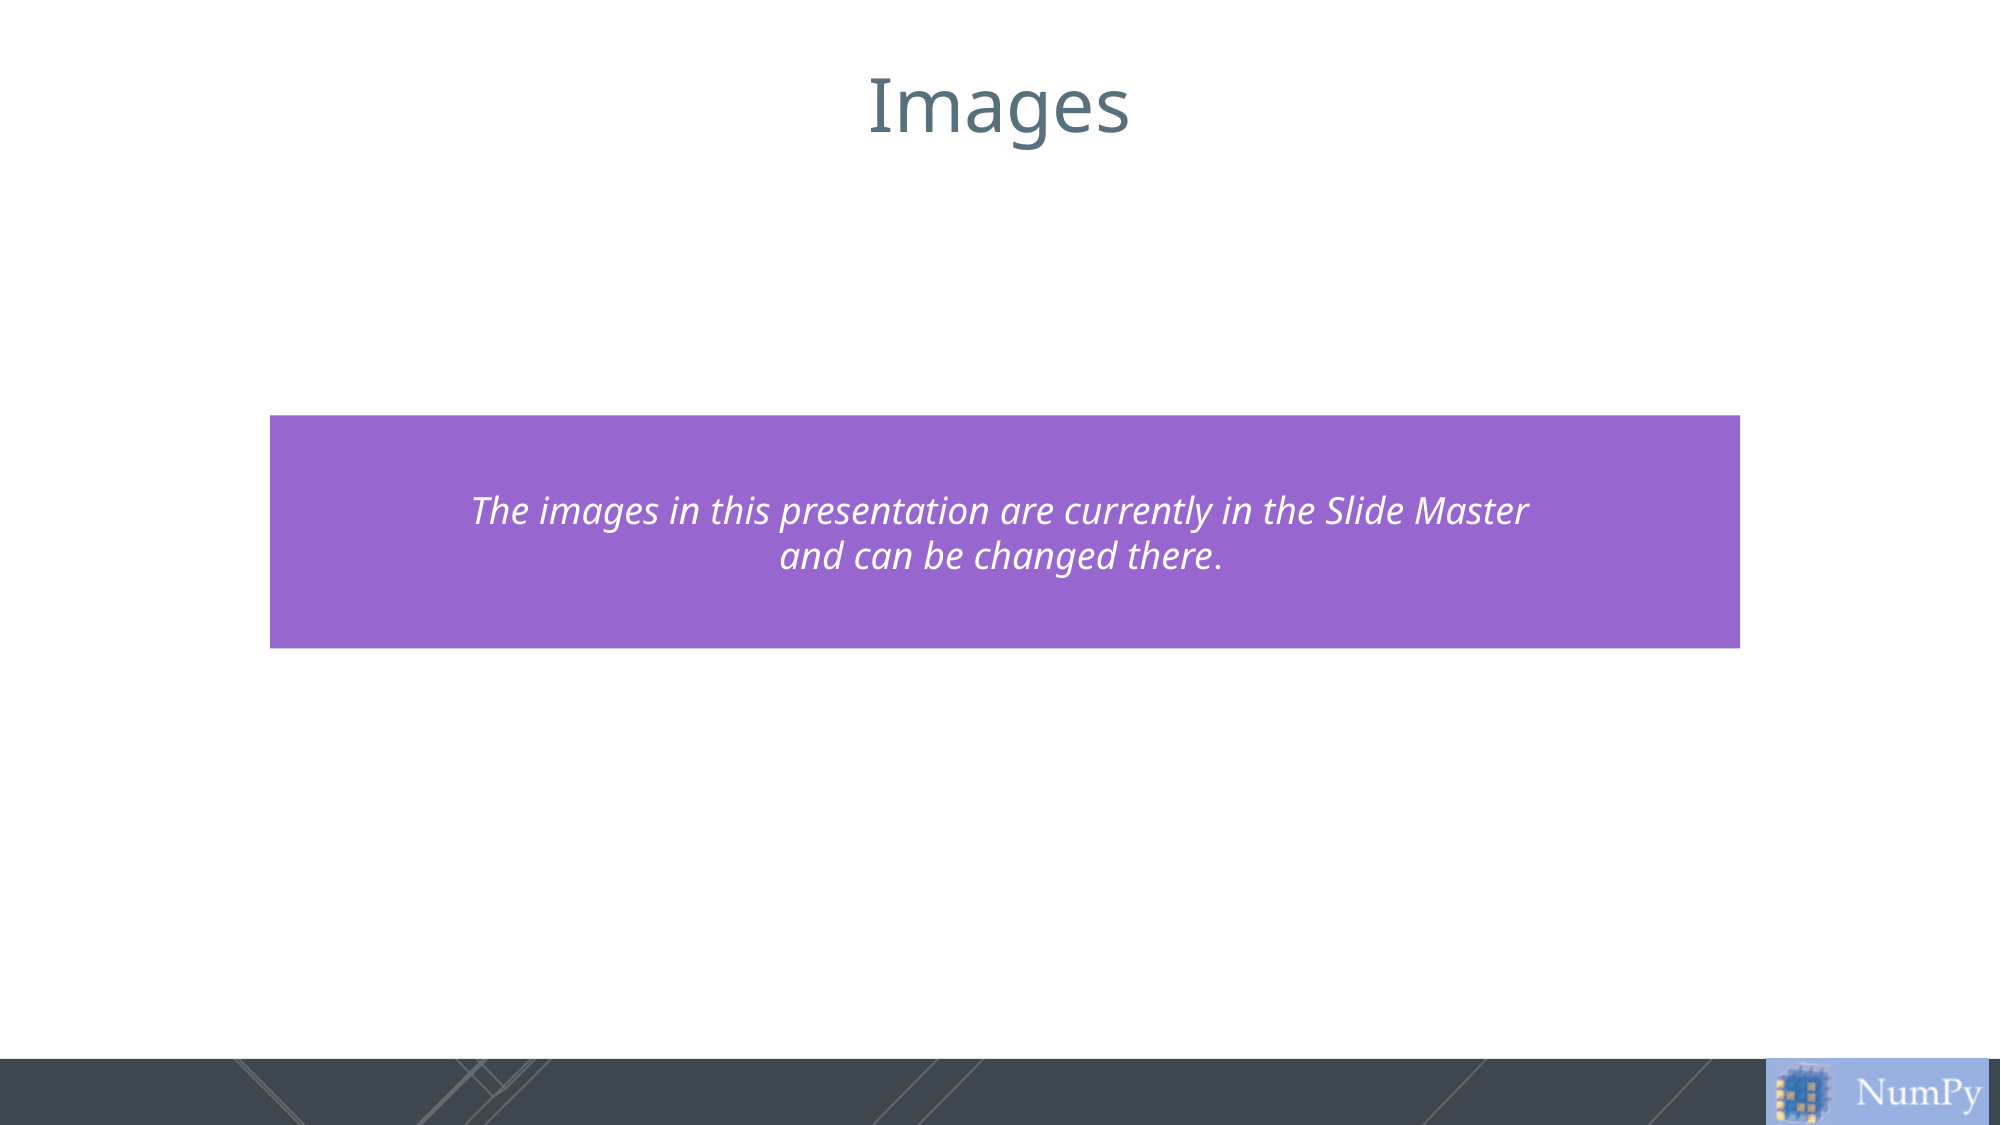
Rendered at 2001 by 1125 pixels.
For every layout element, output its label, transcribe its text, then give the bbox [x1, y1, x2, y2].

text_box The images in this presentation are currently in the Slide Master and can be changed there. [269, 414, 1741, 649]
picture [1766, 1058, 1989, 1125]
title Images [0, 0, 2000, 218]
